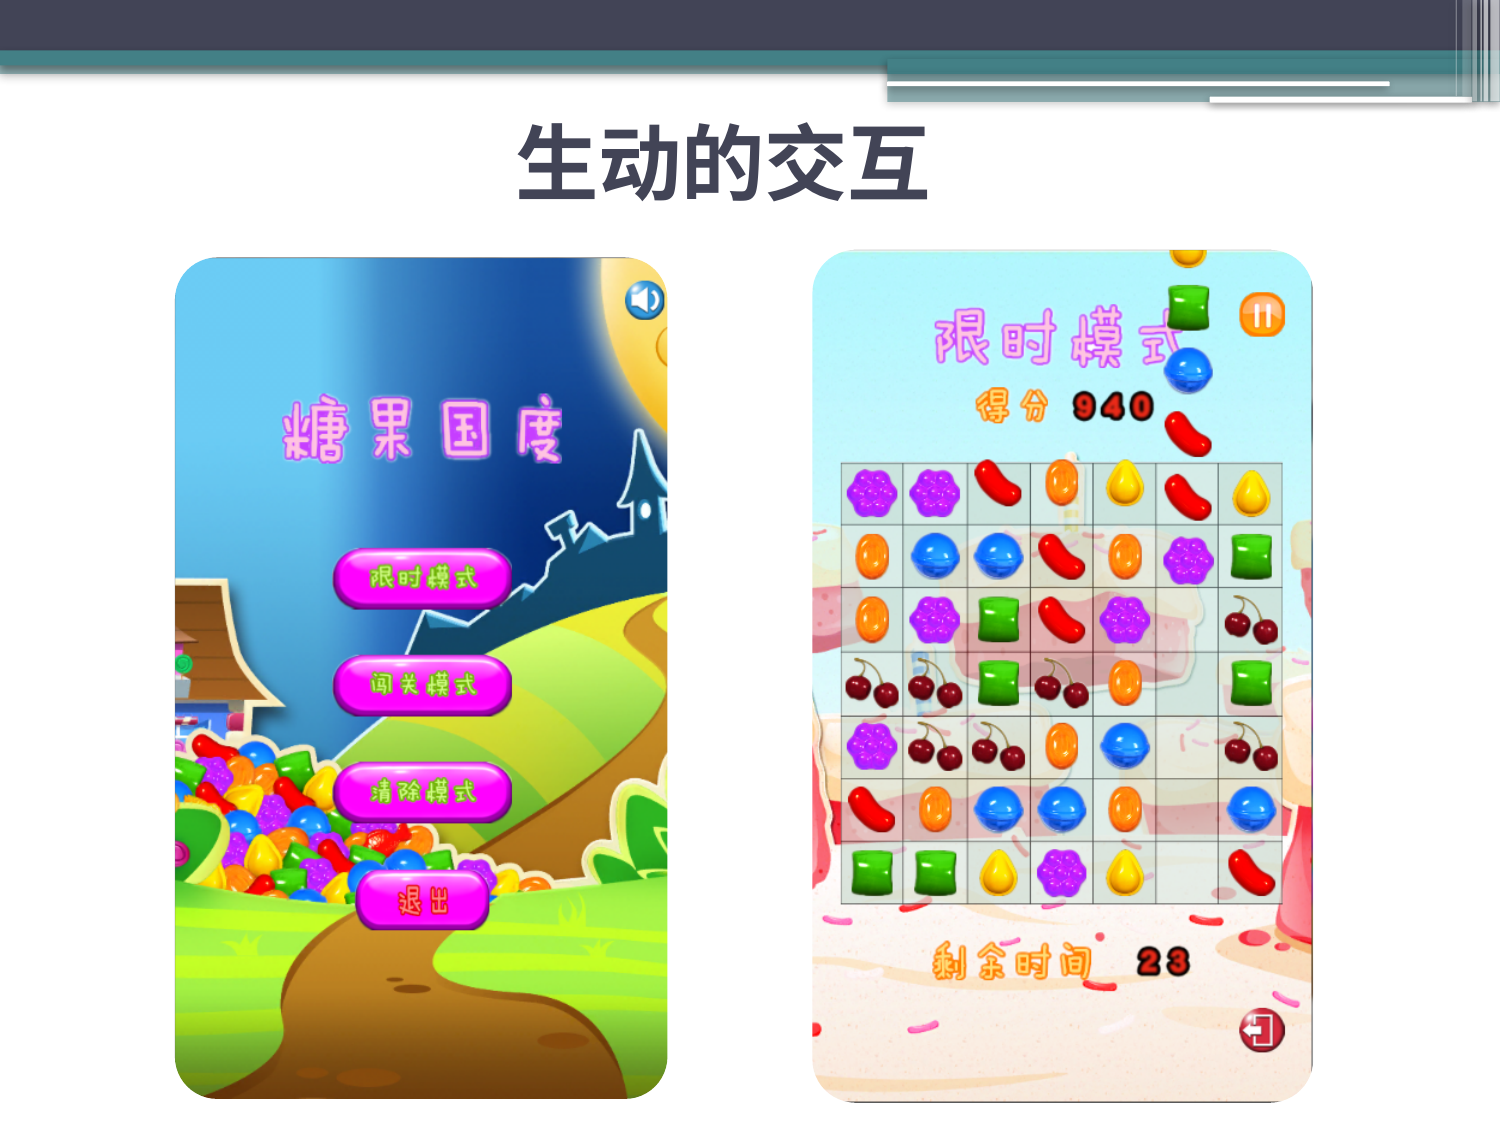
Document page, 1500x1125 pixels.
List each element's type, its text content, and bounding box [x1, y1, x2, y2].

picture [812, 249, 1314, 1103]
title 生动的交互 [500, 75, 975, 219]
picture [174, 257, 668, 1100]
